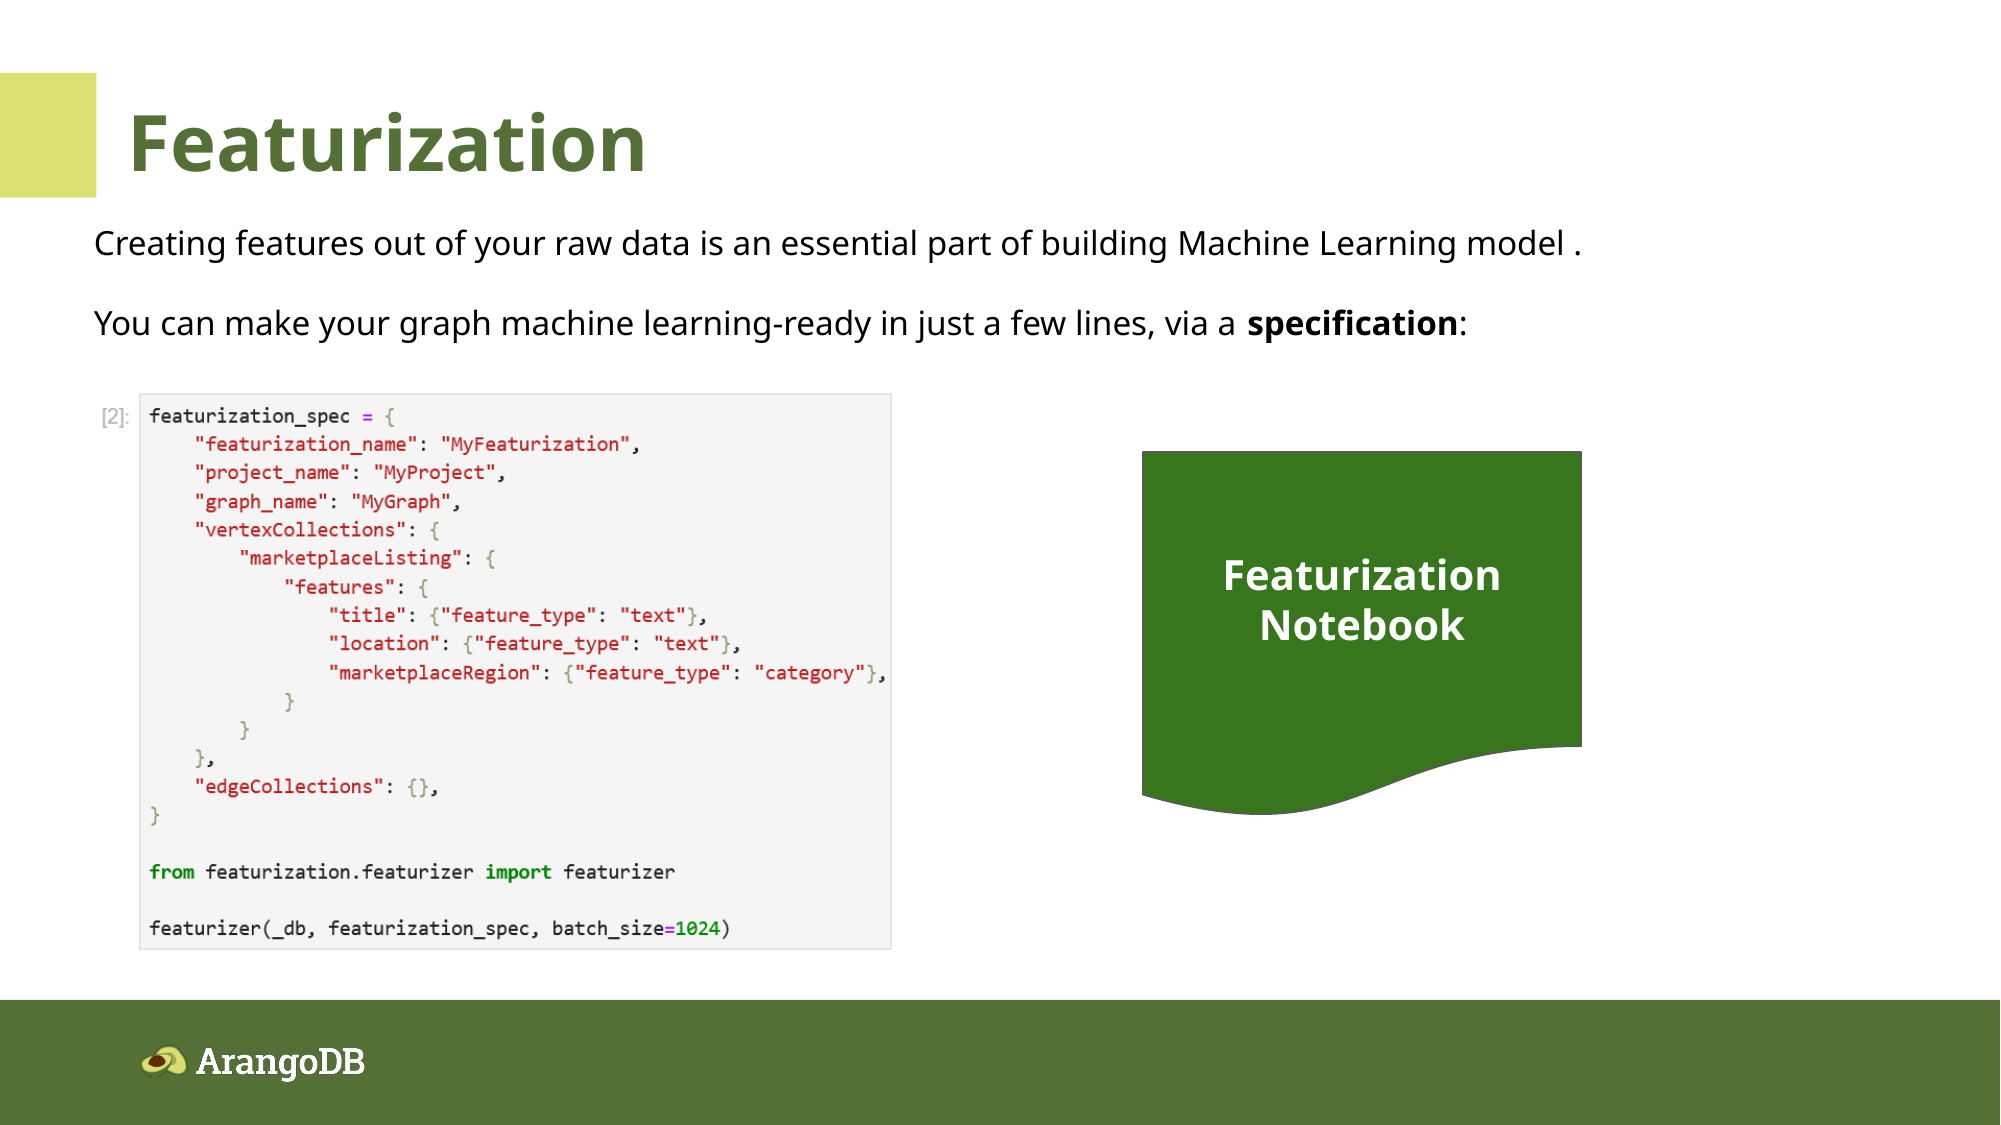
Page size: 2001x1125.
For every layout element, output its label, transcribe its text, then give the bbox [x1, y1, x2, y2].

picture [114, 1030, 396, 1099]
text_box Creating features out of your raw data is an essential part of building Machine Learning model . You can make your graph machine learning-ready in just a few lines, via a specification: [84, 212, 1779, 323]
picture [62, 377, 1833, 957]
text_box Featurization [107, 83, 1651, 197]
